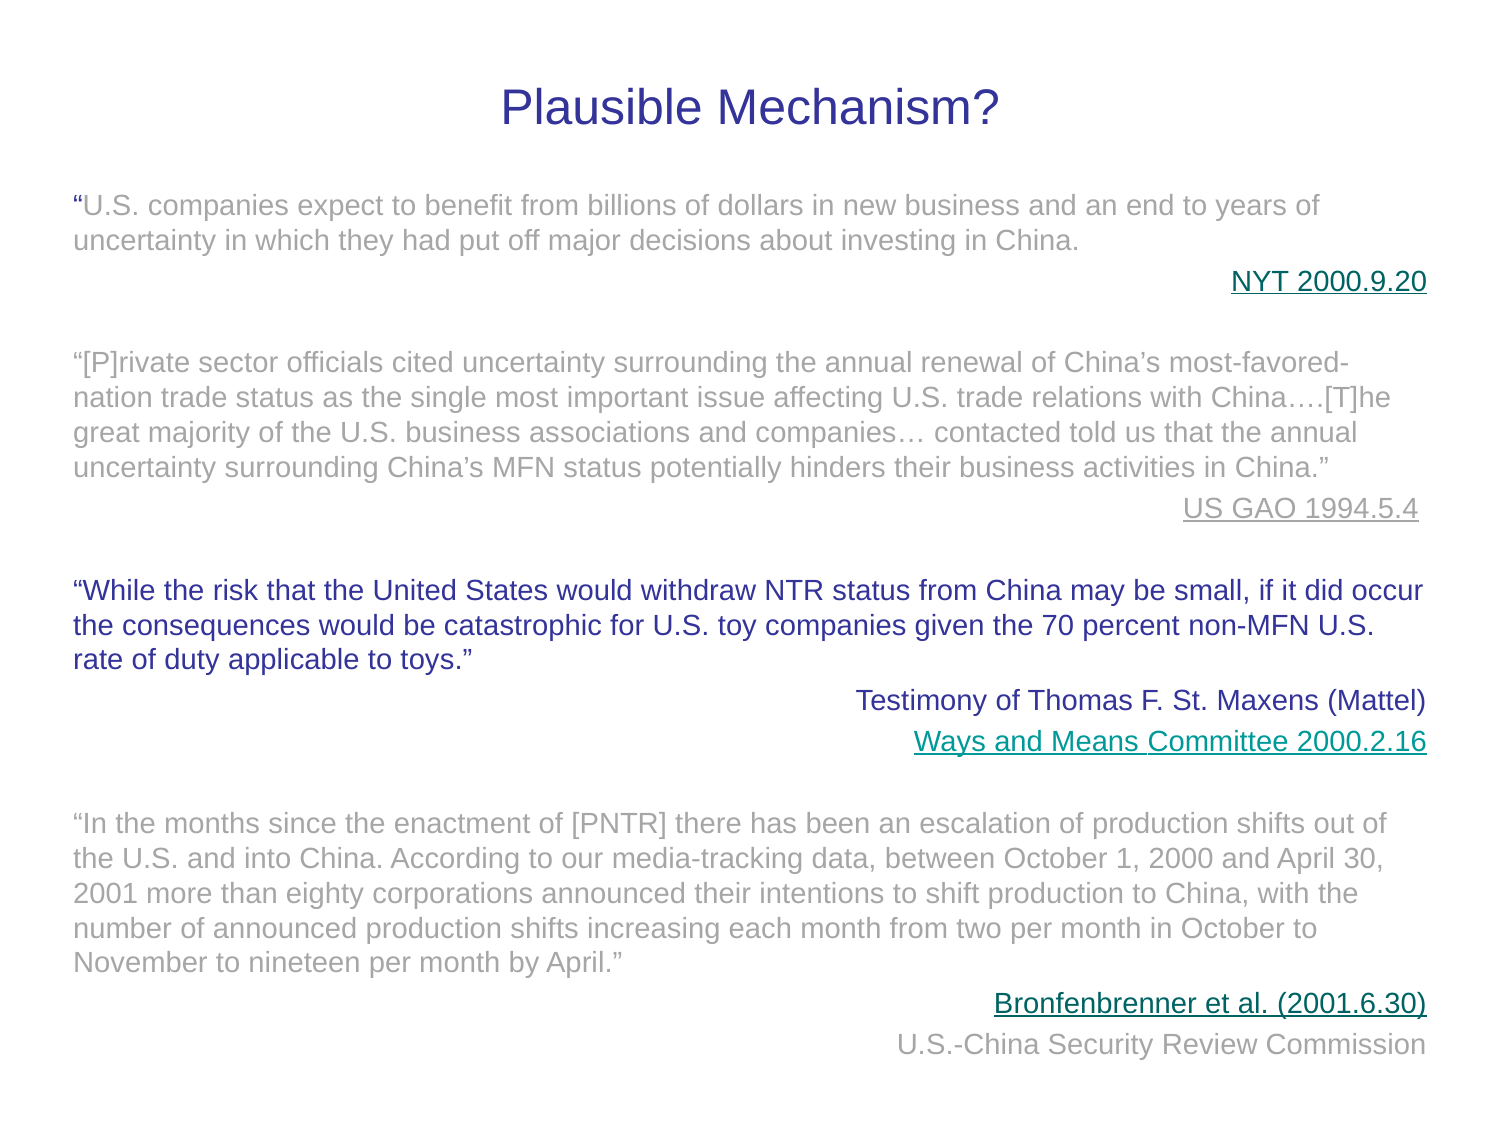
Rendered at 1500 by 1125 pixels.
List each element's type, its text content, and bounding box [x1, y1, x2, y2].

list “U.S. companies expect to benefit from billions of dollars in new business and an end to years of uncertainty in which they had put off major decisions about investing in China. NYT 2000.9.20 “[P]rivate sector officials cited uncertainty surrounding the annual renewal of China’s most-favored-nation trade status as the single most important issue affecting U.S. trade relations with China….[T]he great majority of the U.S. business associations and companies… contacted told us that the annual uncertainty surrounding China’s MFN status potentially hinders their business activities in China.” US GAO 1994.5.4 “While the risk that the United States would withdraw NTR status from China may be small, if it did occur the consequences would be catastrophic for U.S. toy companies given the 70 percent non-MFN U.S. rate of duty applicable to toys.” Testimony of Thomas F. St. Maxens (Mattel) Ways and Means Committee 2000.2.16 “In the months since the enactment of [PNTR] there has been an escalation of production shifts out of the U.S. and into China. According to our media-tracking data, between October 1, 2000 and April 30, 2001 more than eighty corporations announced their intentions to shift production to China, with the number of announced production shifts increasing each month from two per month in October to November to nineteen per month by April.” Bronfenbrenner et al. (2001.6.30) U.S.-China Security Review Commission [57, 178, 1443, 1125]
title Plausible Mechanism? [57, 44, 1443, 165]
